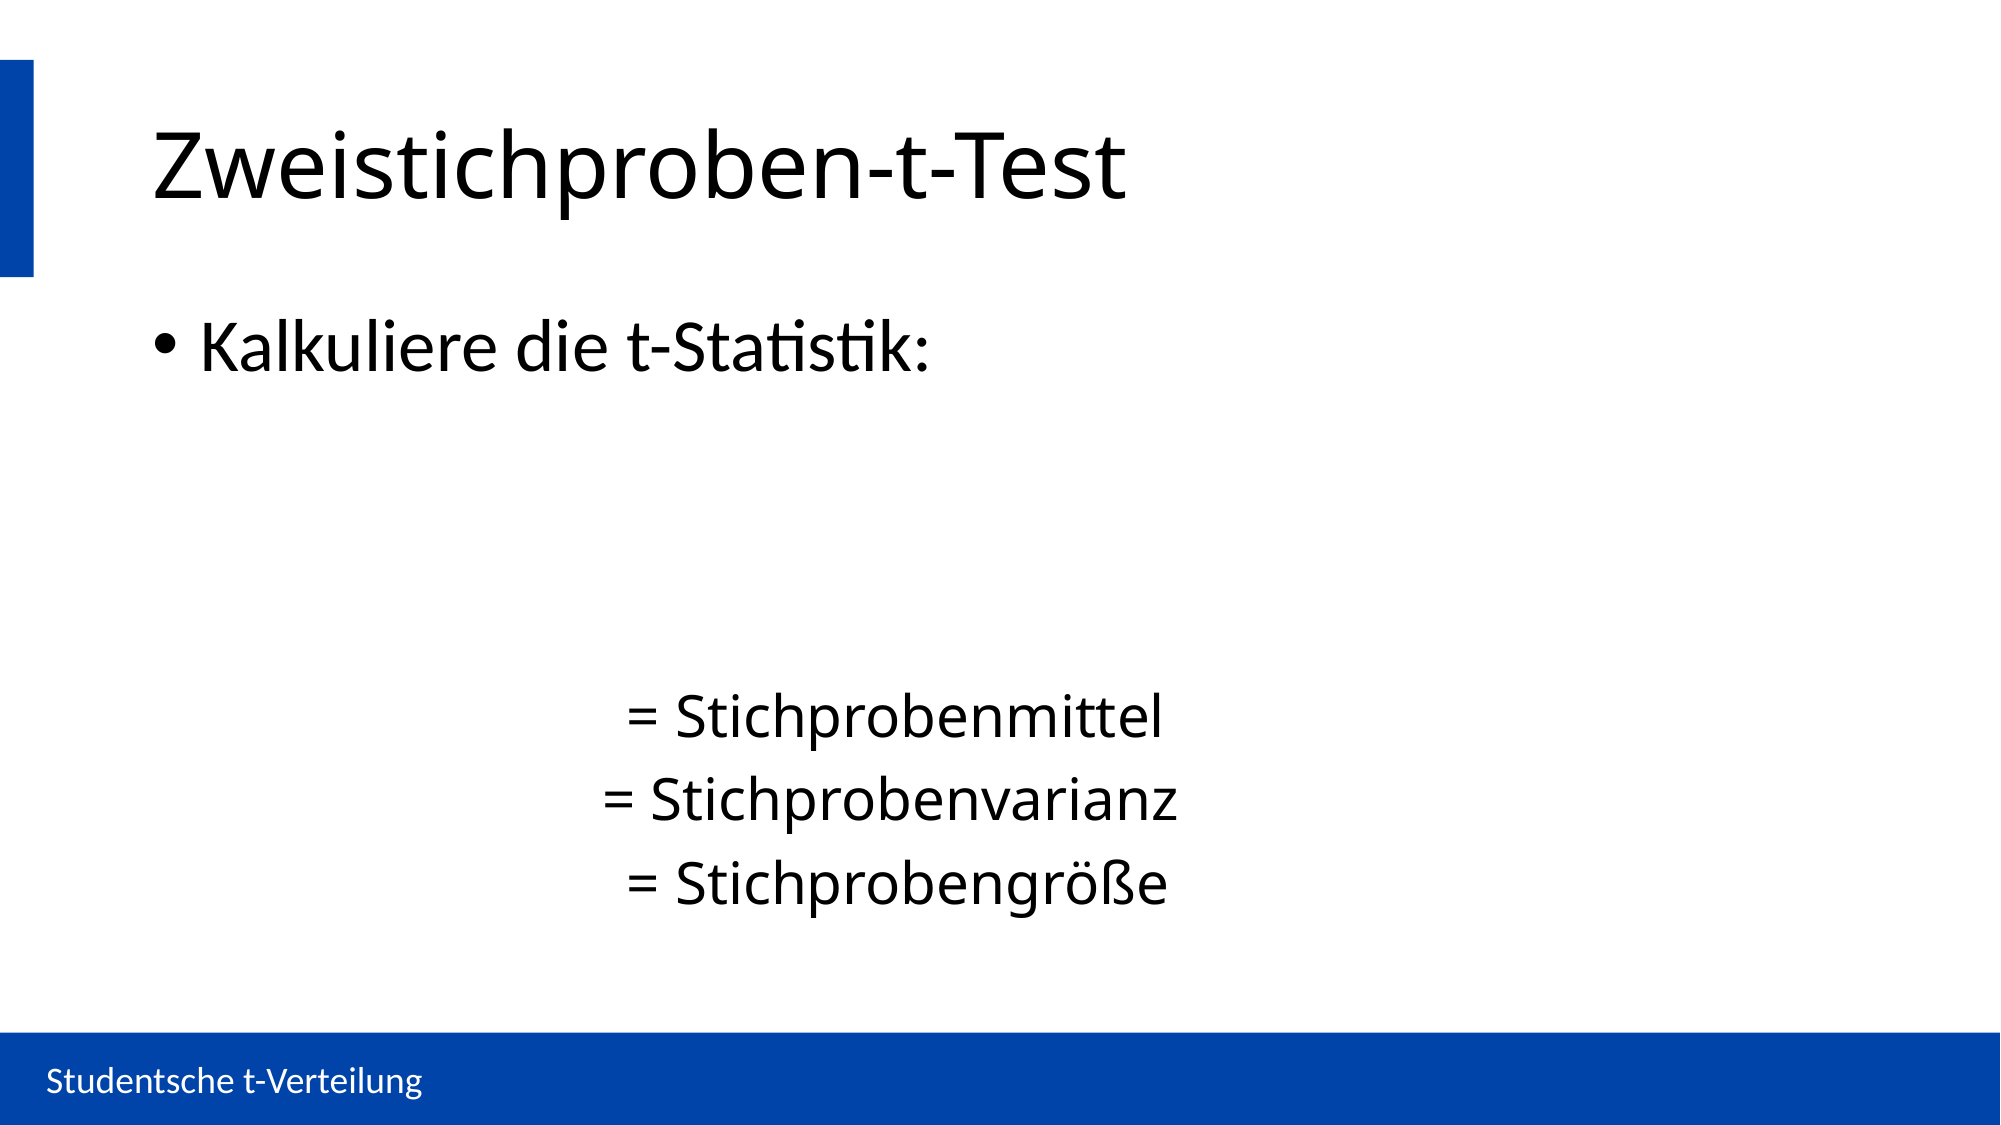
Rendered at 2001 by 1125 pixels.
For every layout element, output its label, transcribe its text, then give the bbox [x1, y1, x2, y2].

footer Studentsche t-Verteilung [31, 1048, 1071, 1109]
title Zweistichproben-t-Test [137, 59, 1863, 278]
